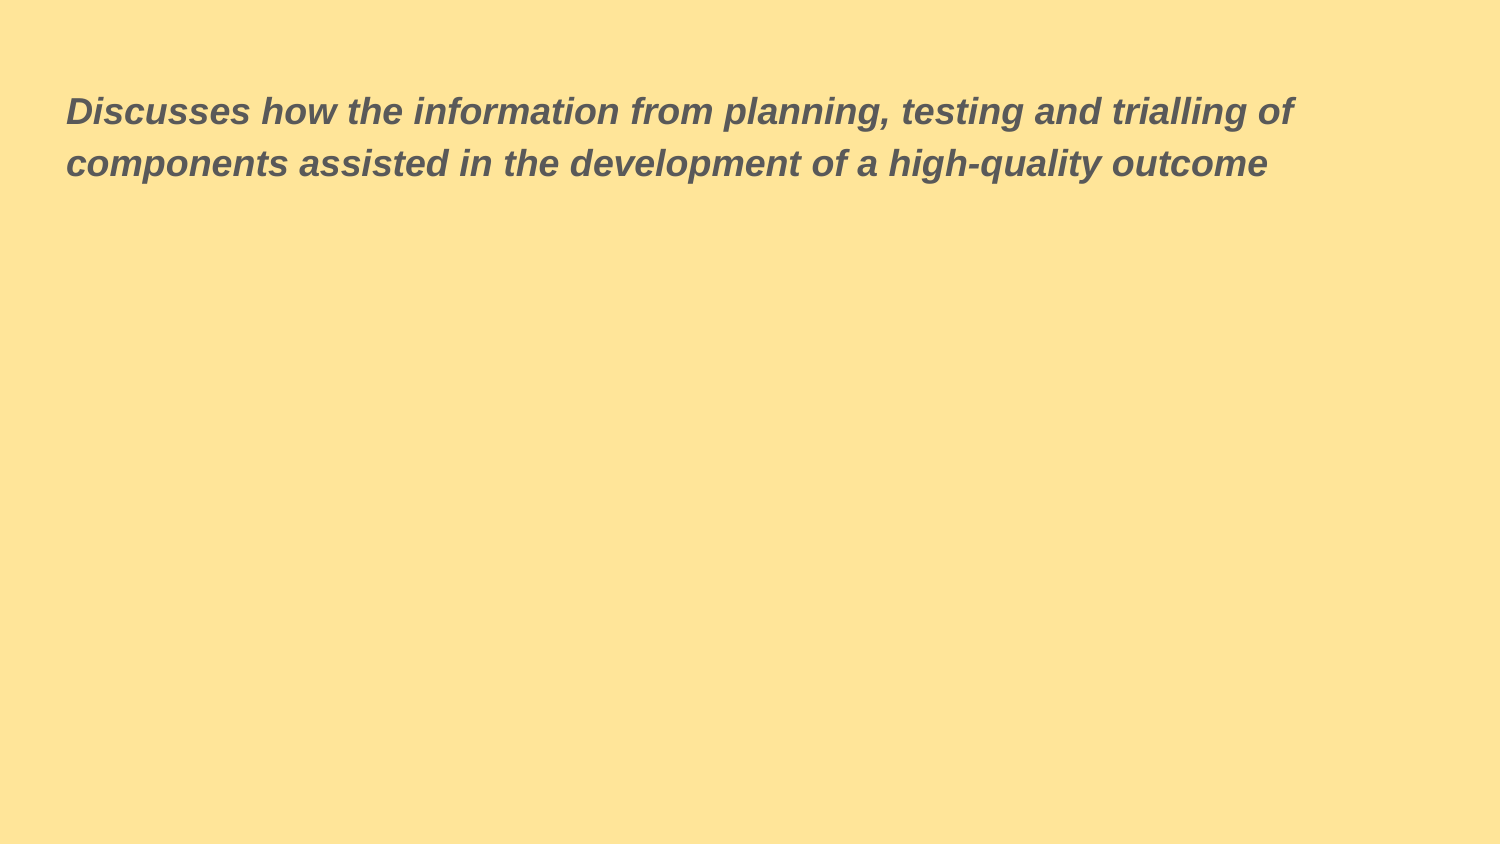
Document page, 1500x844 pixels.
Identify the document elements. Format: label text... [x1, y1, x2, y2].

list Discusses how the information from planning, testing and trialling of components assisted in the development of a high-quality outcome [51, 65, 1449, 750]
